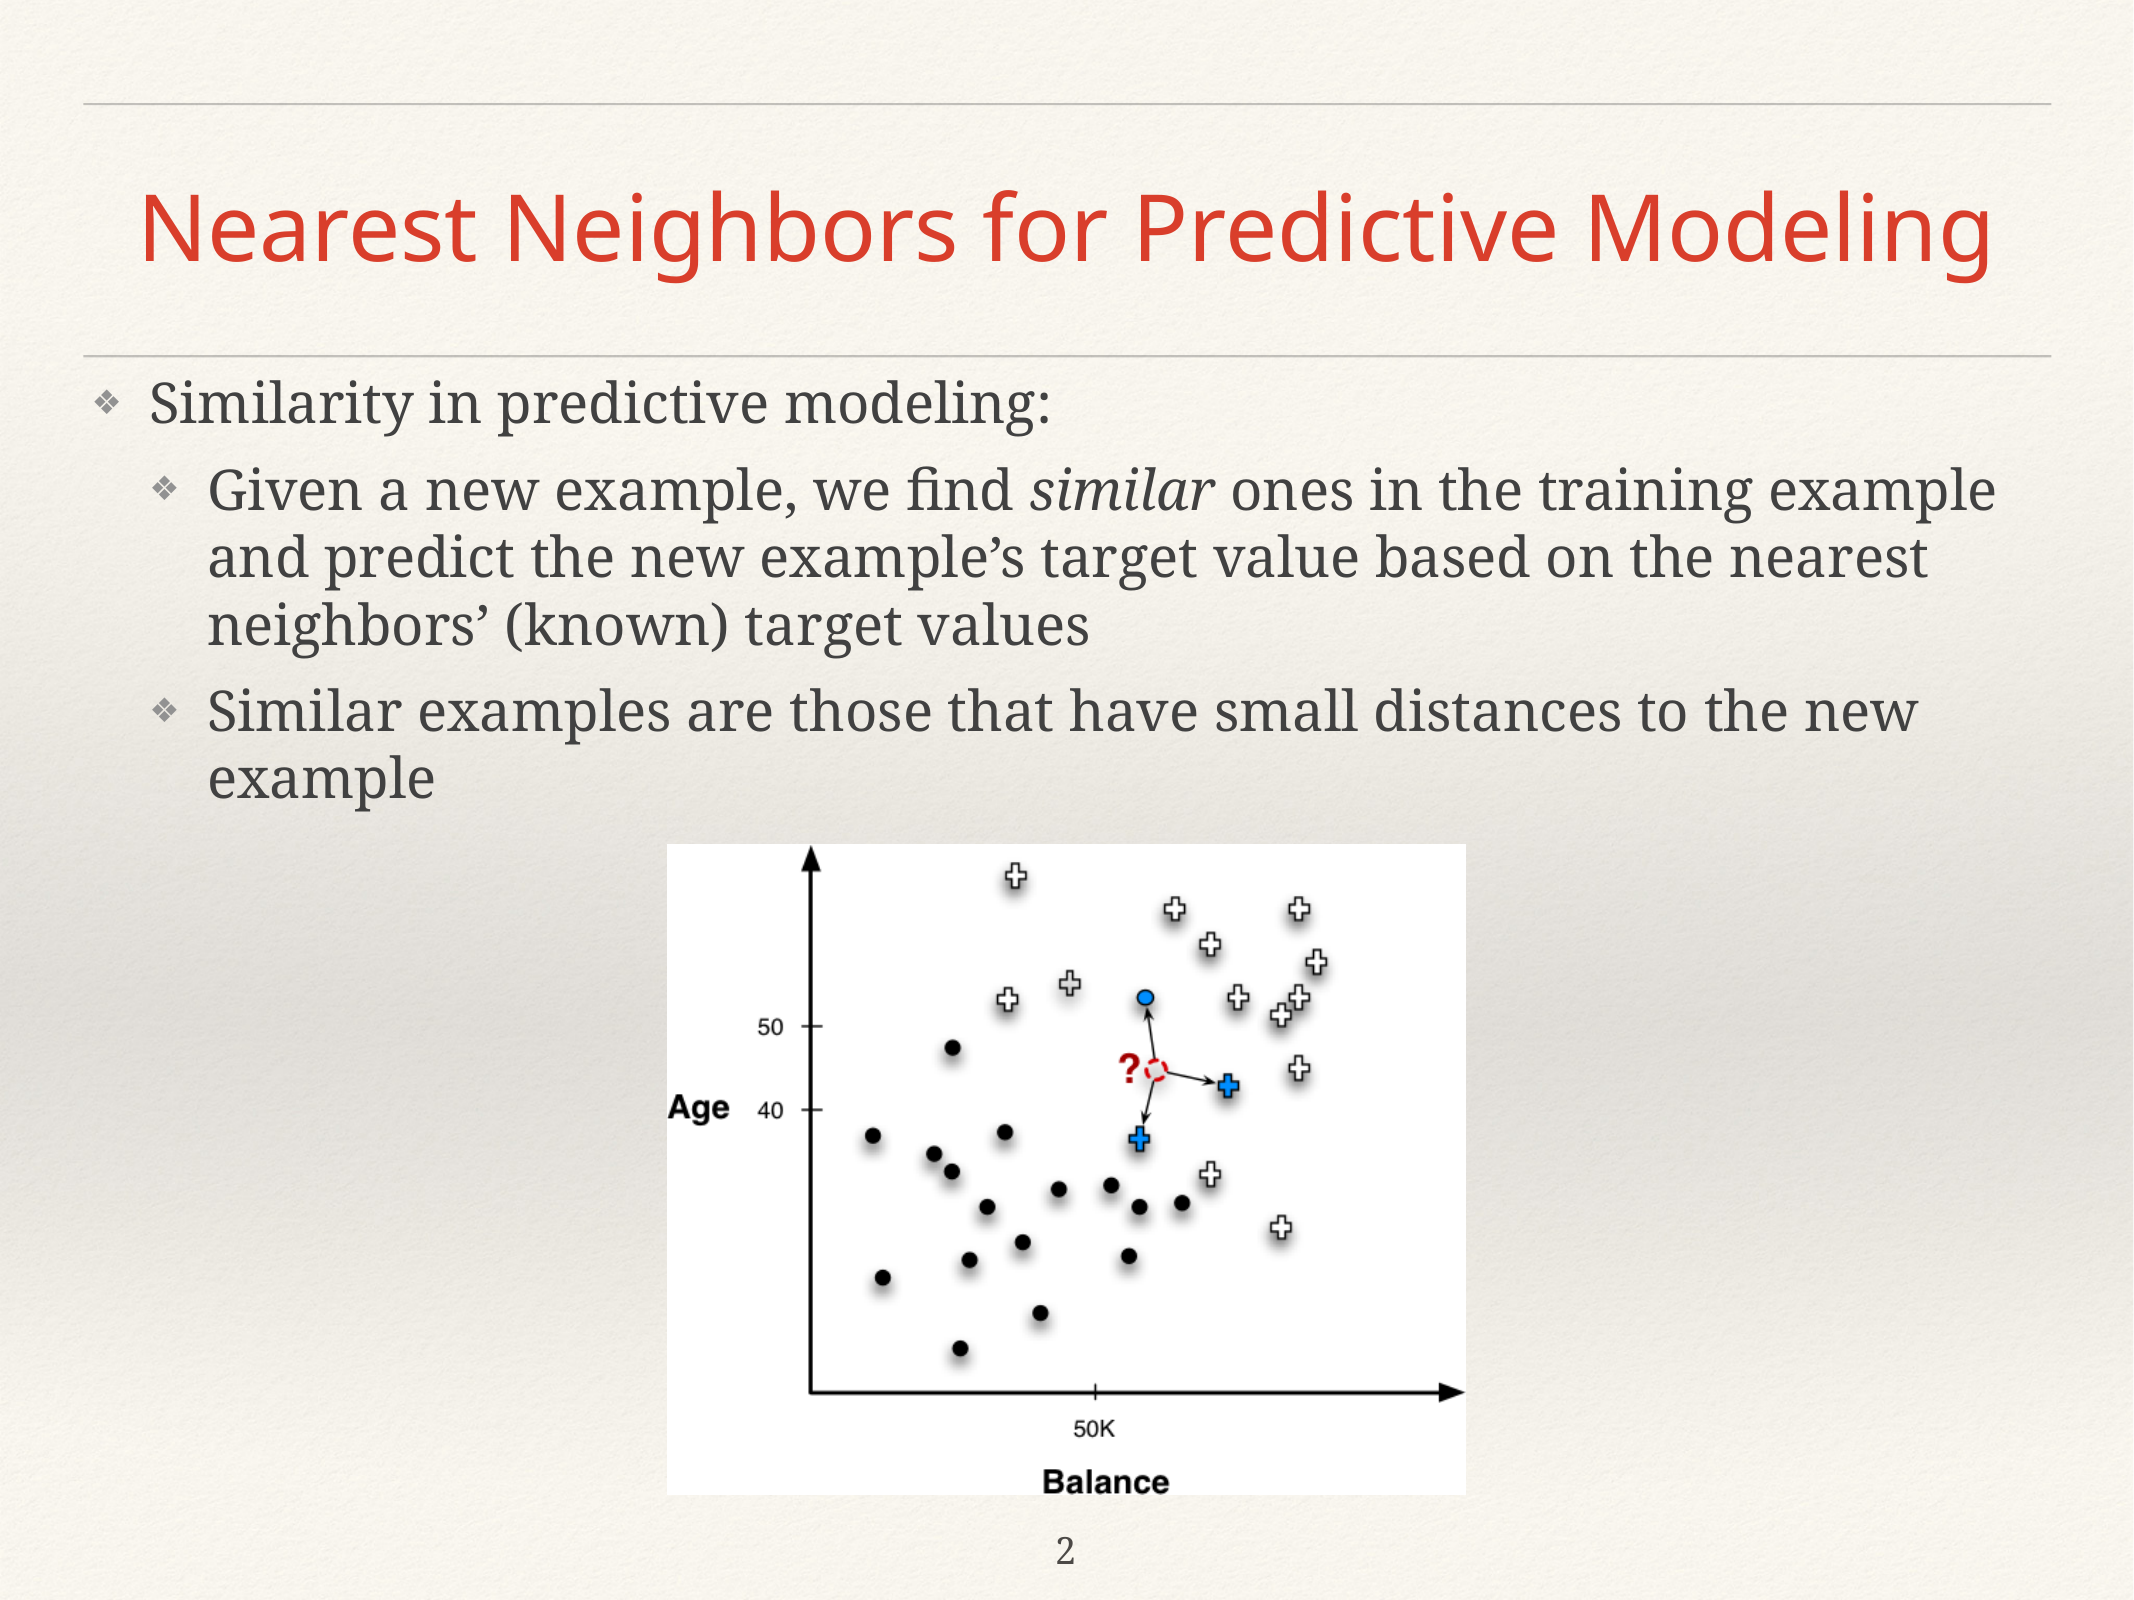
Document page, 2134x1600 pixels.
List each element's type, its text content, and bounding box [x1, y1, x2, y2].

picture [0, 0, 2134, 1600]
slide_number 2 [1046, 1518, 1085, 1586]
title Nearest Neighbors for Predictive Modeling [82, 130, 2051, 332]
list Similarity in predictive modeling: Given a new example, we find similar ones in the training example and predict the new example’s target value based on the nearest neighbors’ (known) target values Similar examples are those that have small distances to the new example [82, 356, 2051, 822]
